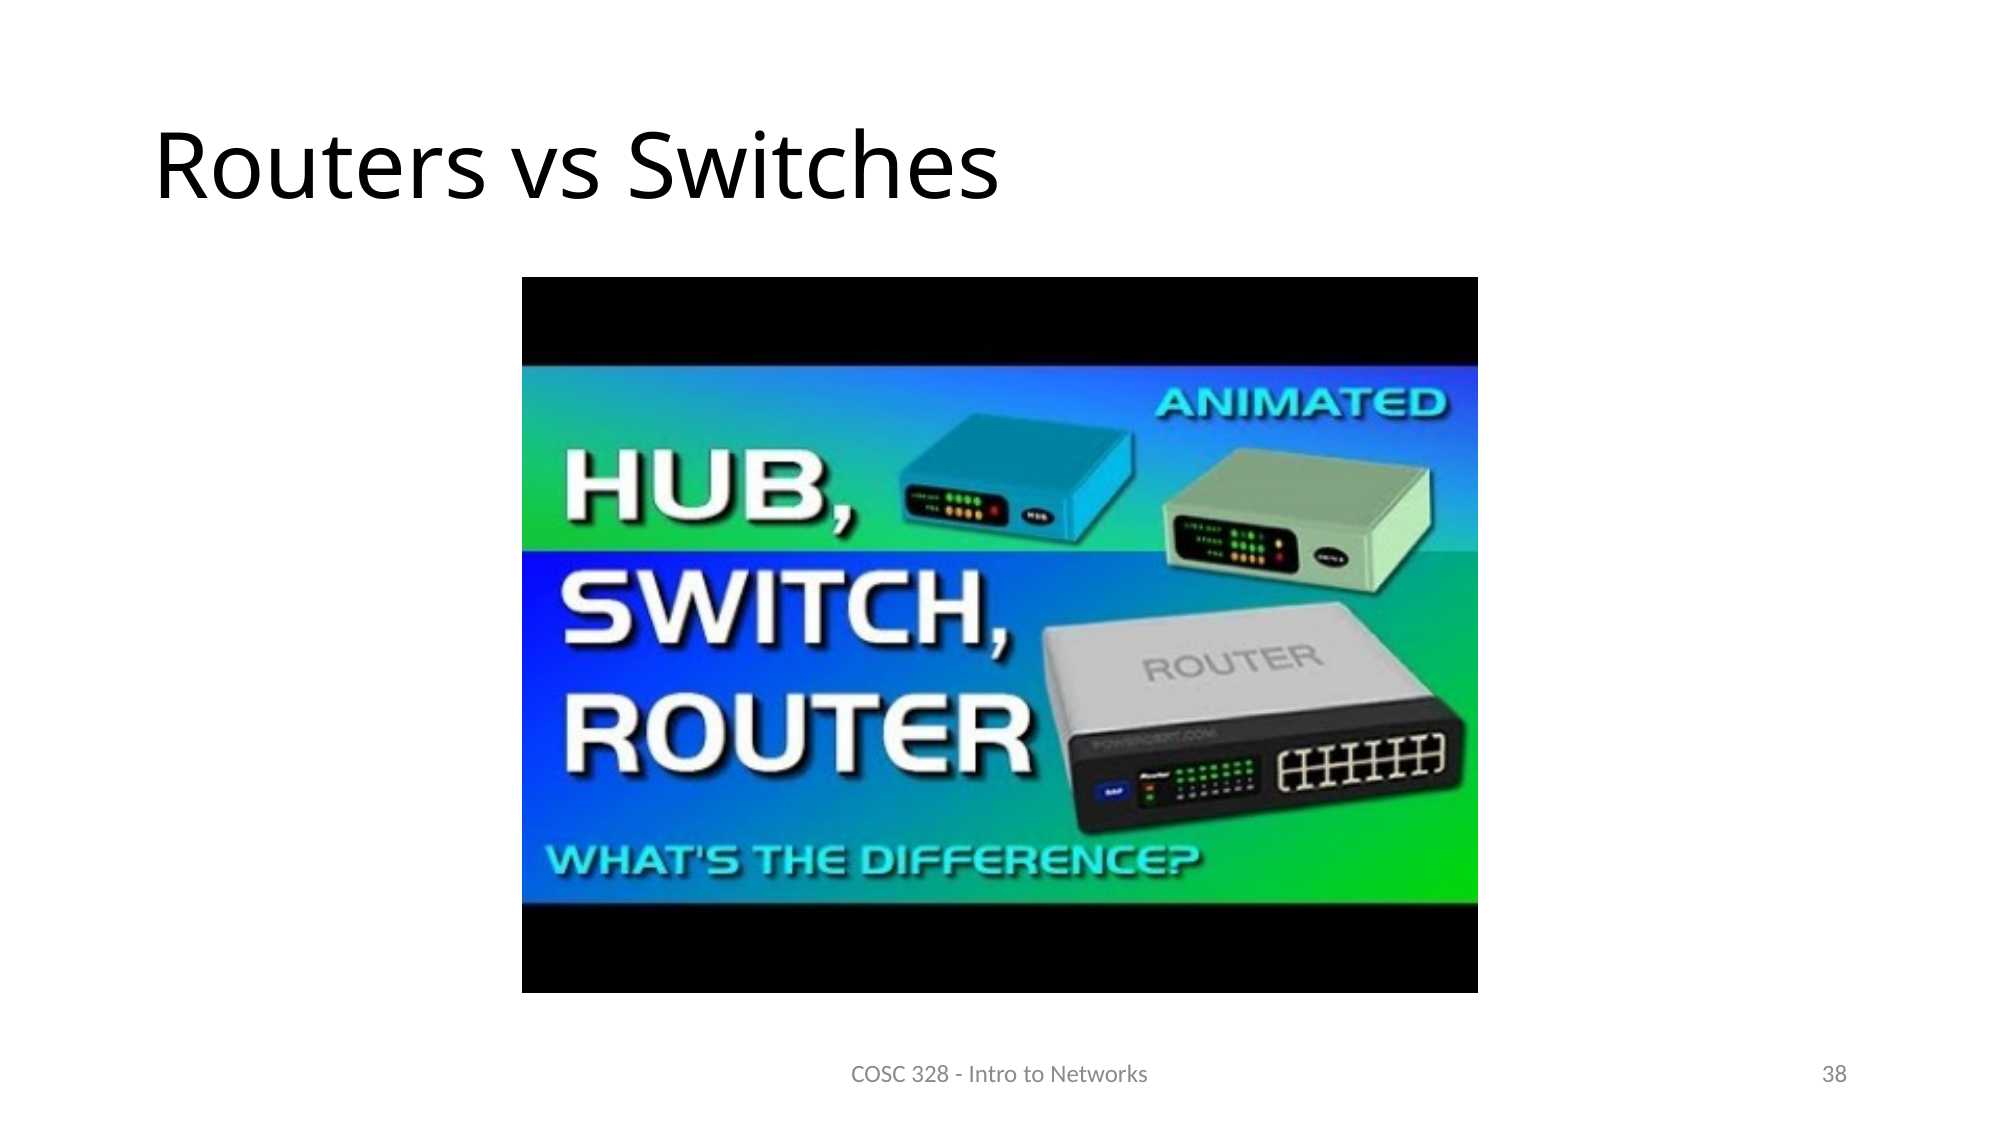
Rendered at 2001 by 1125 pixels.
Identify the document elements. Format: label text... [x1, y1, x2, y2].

title Routers vs Switches [137, 59, 1863, 278]
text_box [521, 276, 1479, 993]
footer COSC 328 - Intro to Networks [662, 1042, 1338, 1103]
slide_number 38 [1412, 1042, 1863, 1103]
